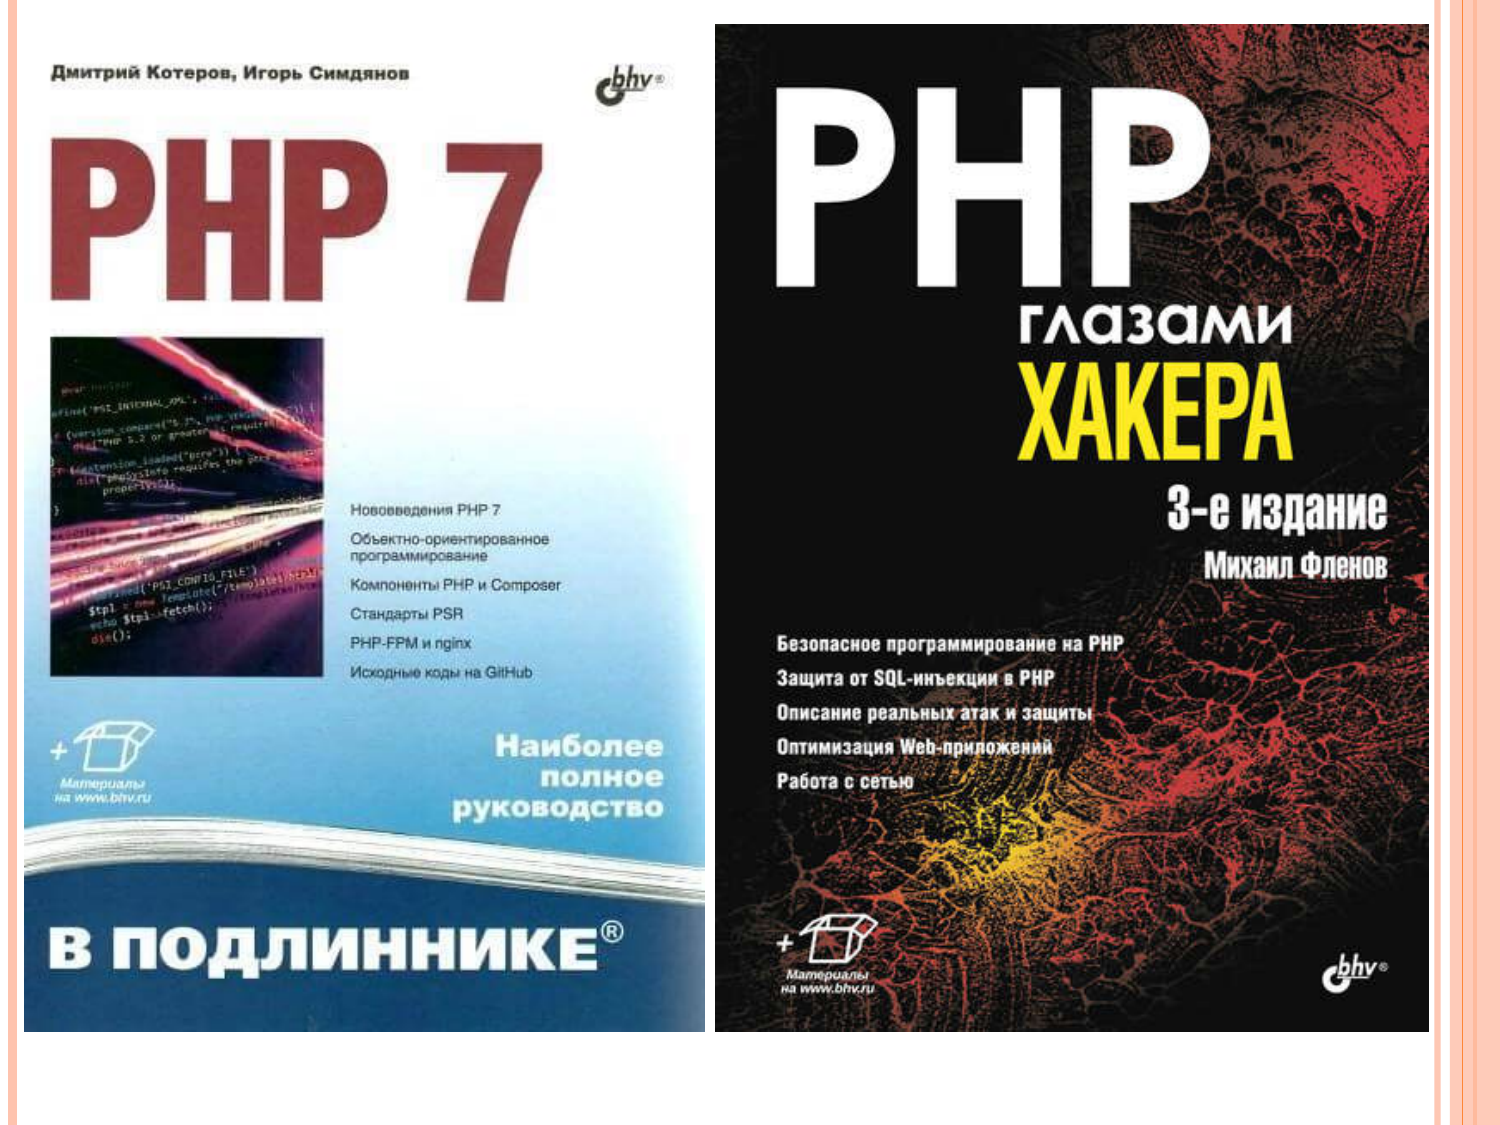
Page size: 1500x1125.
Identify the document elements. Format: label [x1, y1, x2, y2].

picture [715, 24, 1429, 1032]
picture [24, 37, 705, 1032]
